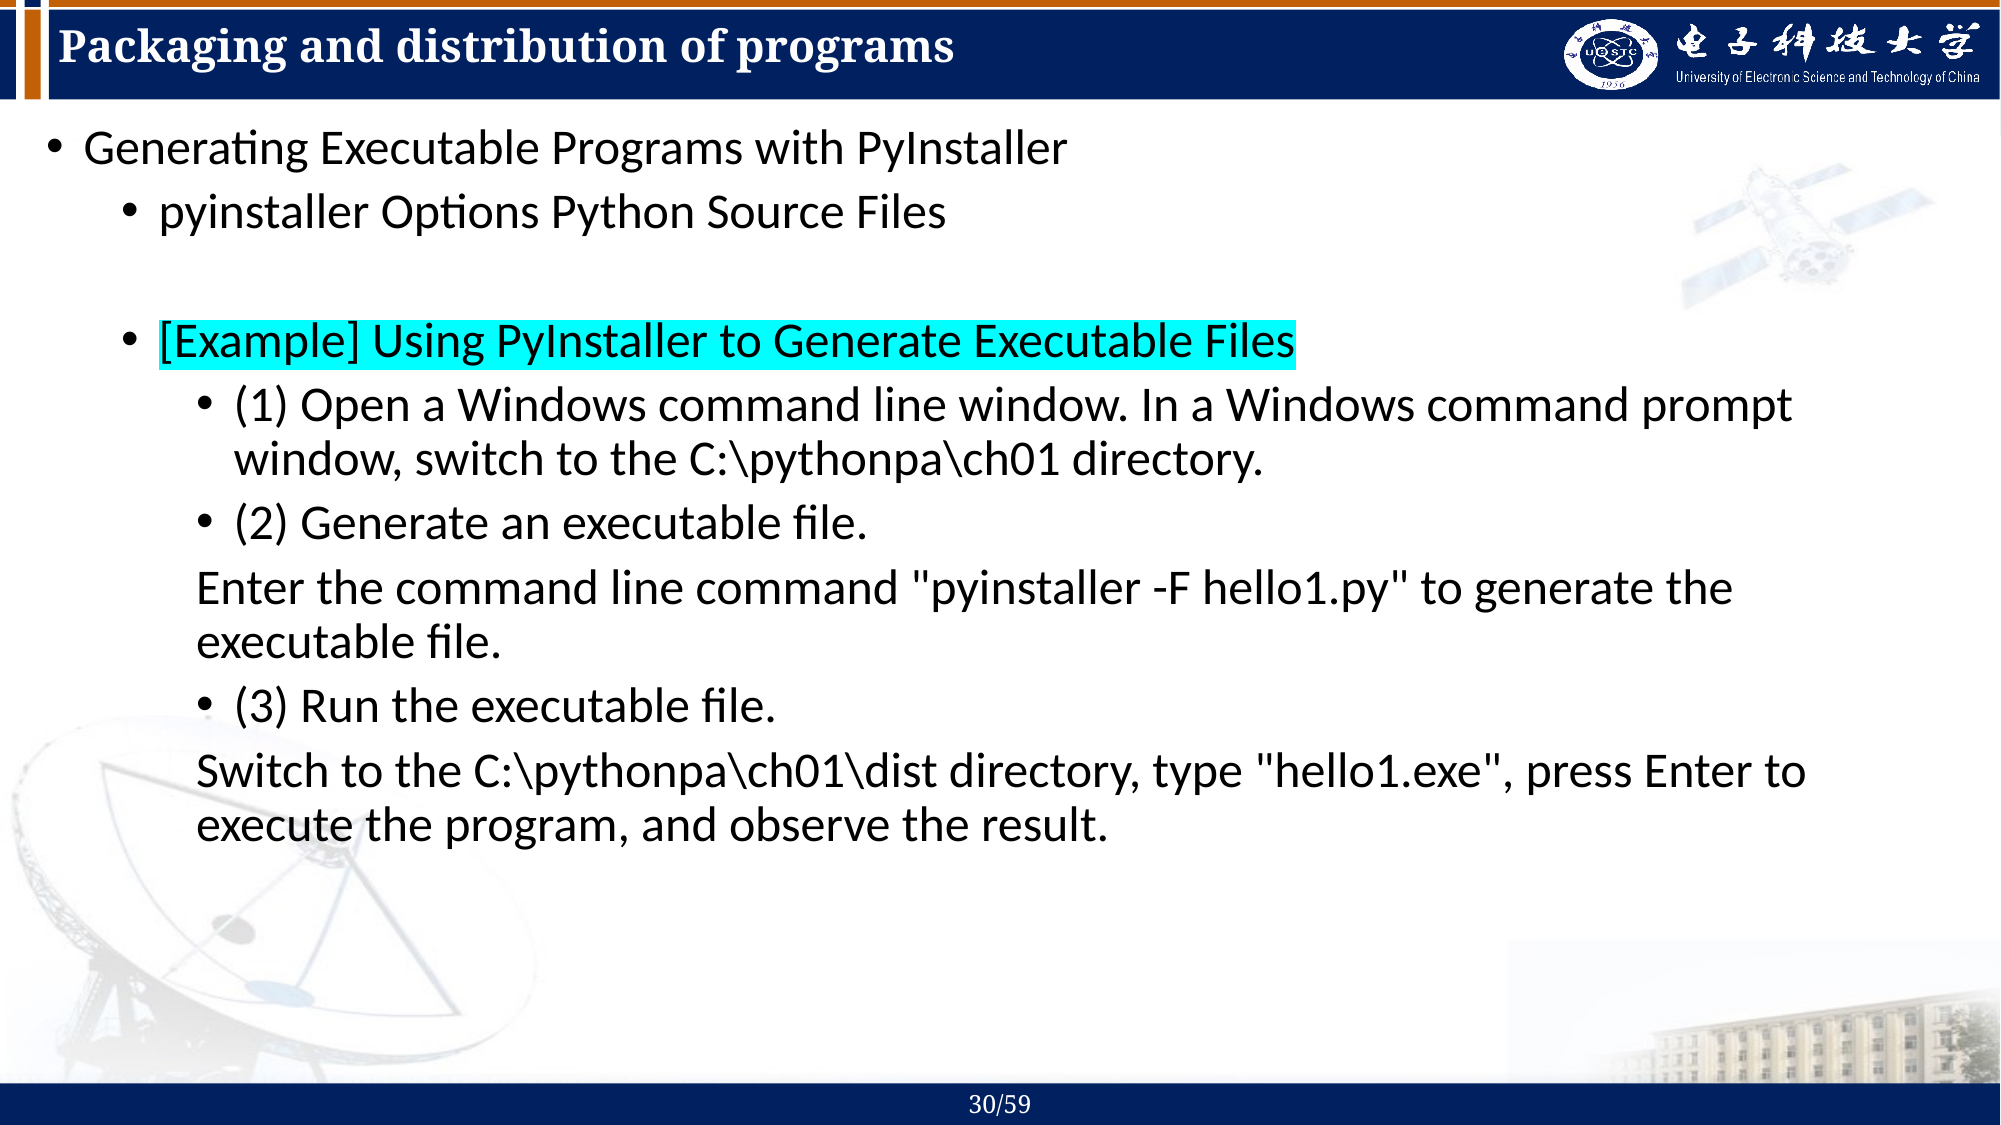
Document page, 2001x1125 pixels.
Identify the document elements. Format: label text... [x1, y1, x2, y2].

text_box Generating Executable Programs with PyInstaller pyinstaller Options Python Source Files [Example] Using PyInstaller to Generate Executable Files (1) Open a Windows command line window. In a Windows command prompt window, switch to the C:\pythonpa\ch01 directory. (2) Generate an executable file. Enter the command line command "pyinstaller -F hello1.py" to generate the executable file. (3) Run the executable file. Switch to the C:\pythonpa\ch01\dist directory, type "hello1.exe", press Enter to execute the program, and observe the result. [31, 113, 1969, 1012]
picture [1564, 19, 1980, 90]
text_box Packaging and distribution of programs [43, 10, 1008, 85]
picture [0, 0, 2001, 1125]
